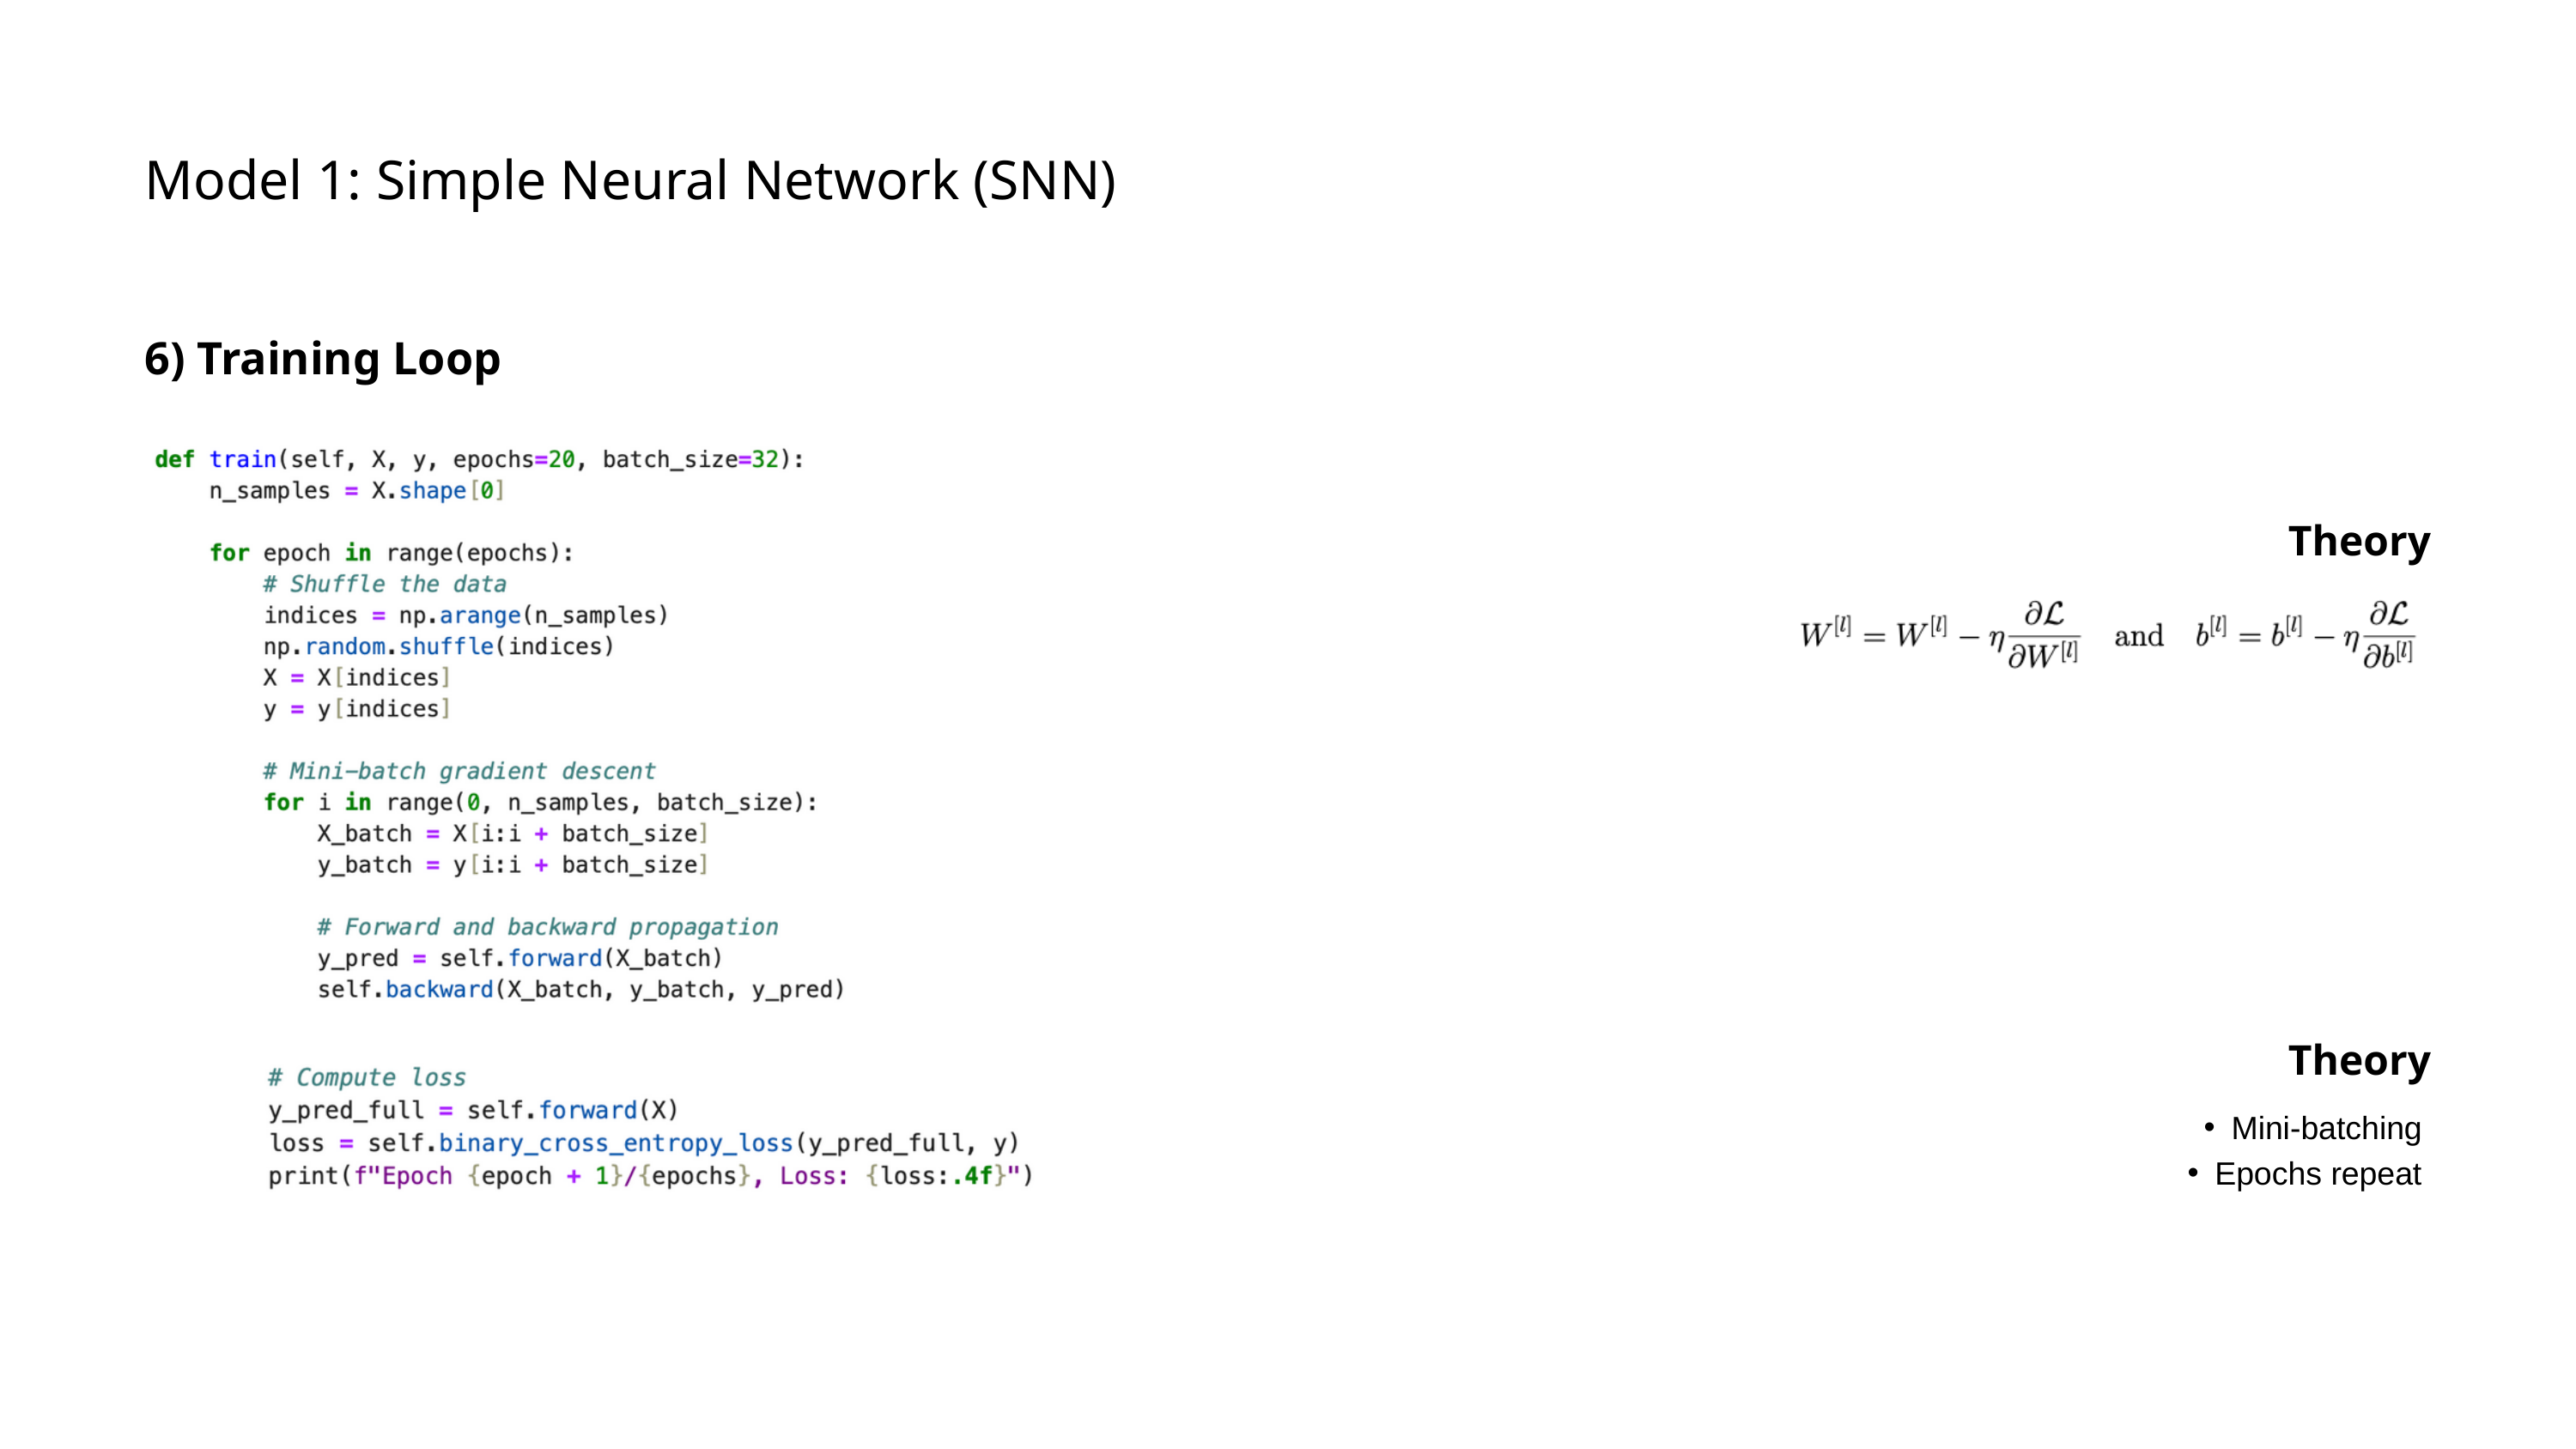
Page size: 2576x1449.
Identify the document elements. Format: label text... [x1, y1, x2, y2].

text_box Mini-batching Epochs repeat [2122, 1100, 2432, 1191]
text_box 6) Training Loop [144, 320, 1170, 384]
text_box [144, 437, 890, 1019]
text_box Theory [2274, 506, 2432, 565]
text_box [252, 1043, 1046, 1207]
text_box [1789, 590, 2432, 684]
text_box Model 1: Simple Neural Network (SNN) [144, 135, 1323, 211]
text_box Theory [2274, 1026, 2432, 1084]
